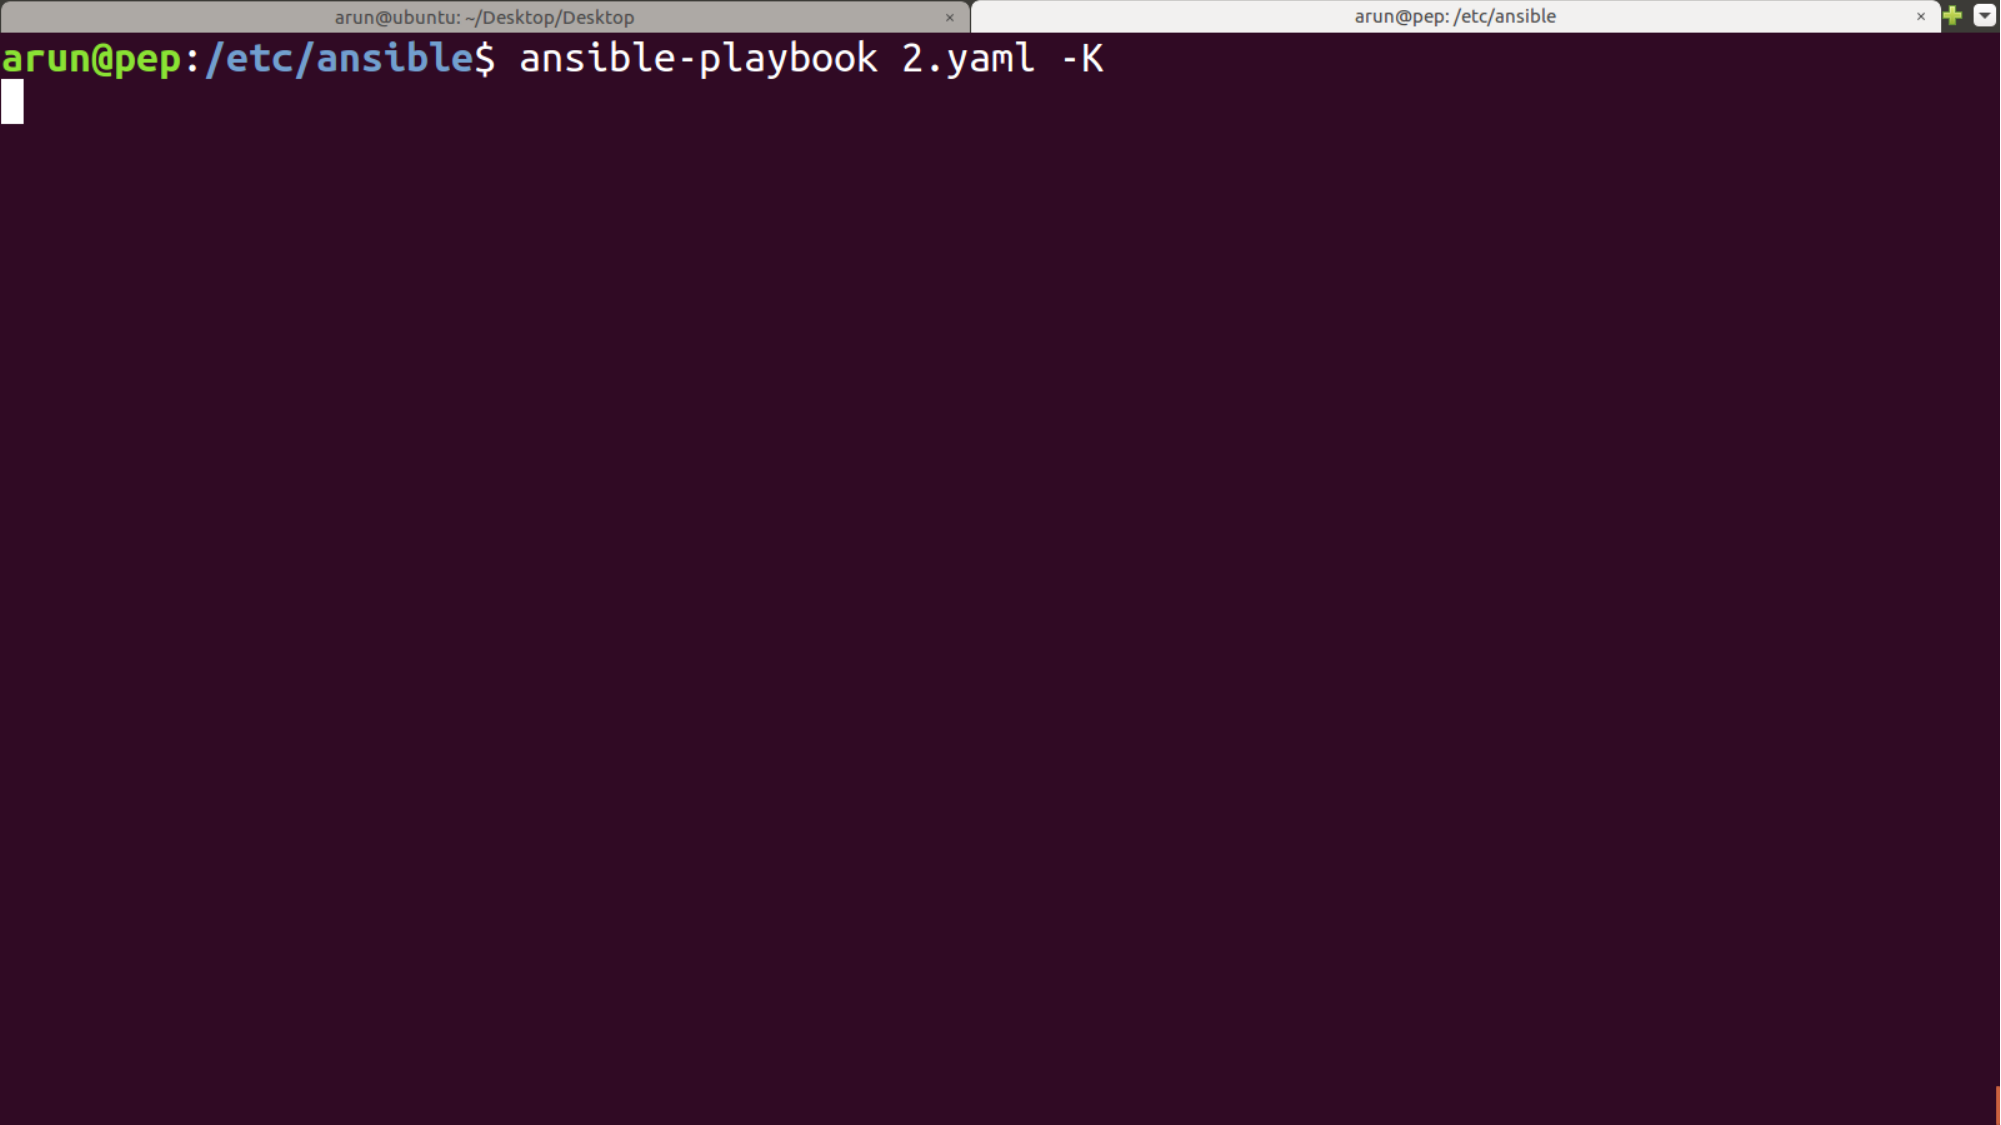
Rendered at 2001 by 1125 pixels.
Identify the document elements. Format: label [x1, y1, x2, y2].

list [0, 0, 2000, 1125]
